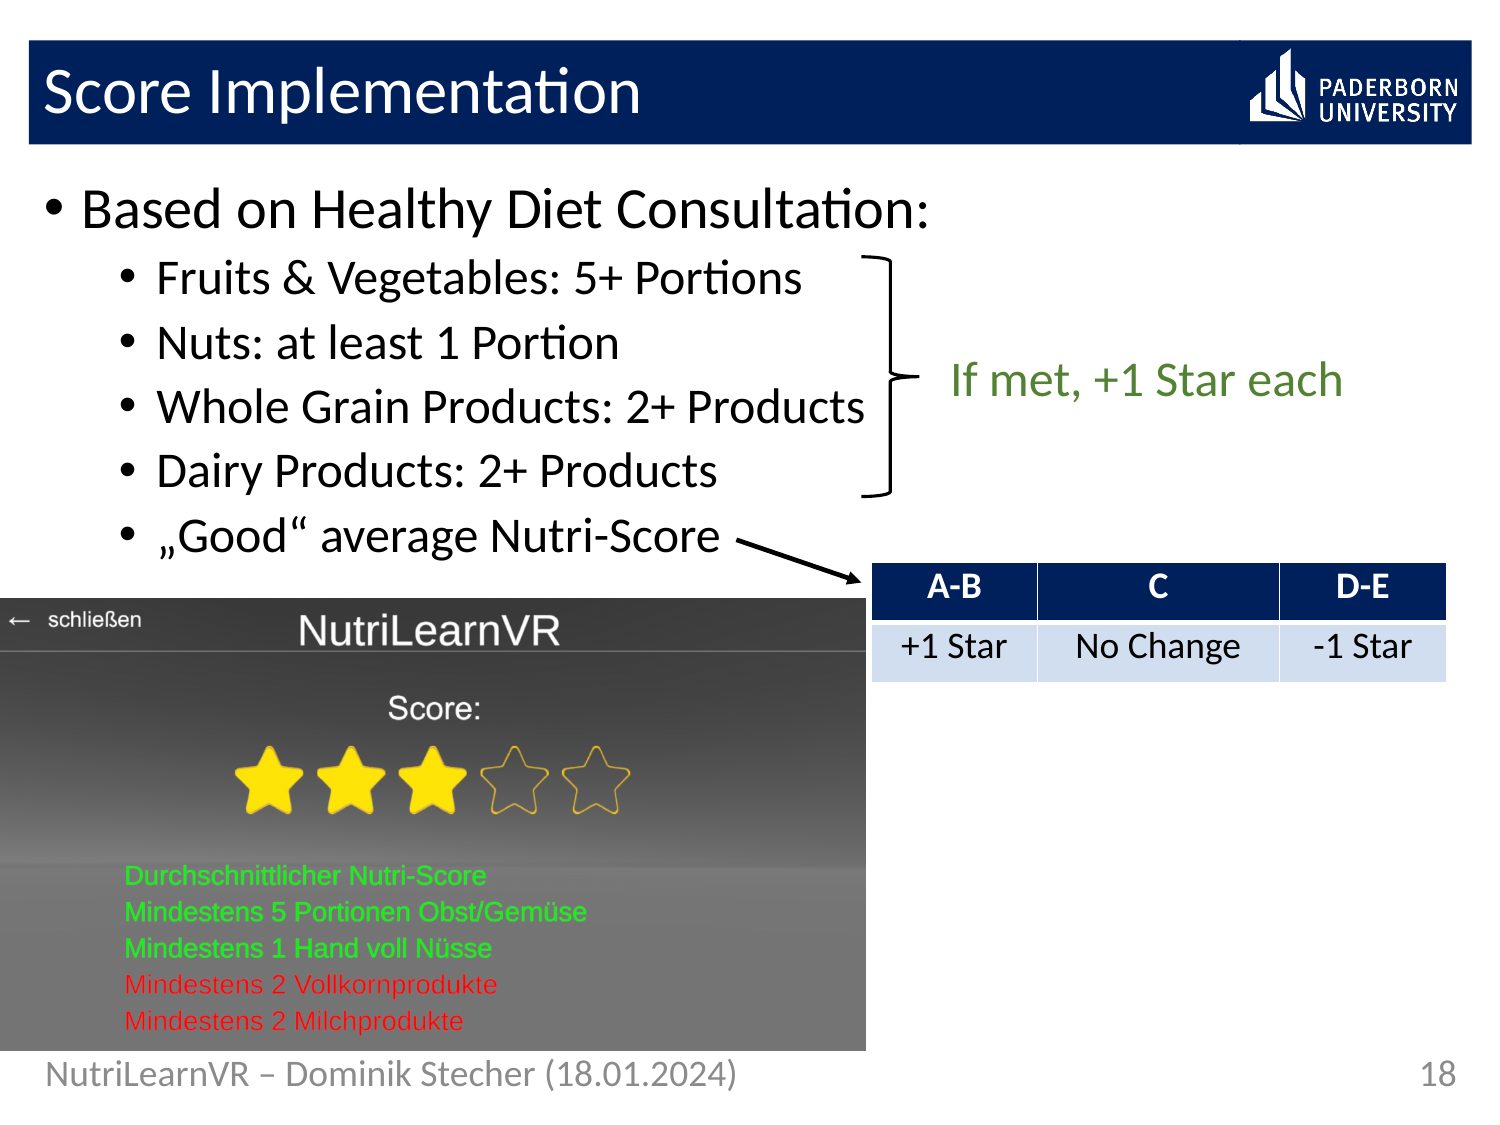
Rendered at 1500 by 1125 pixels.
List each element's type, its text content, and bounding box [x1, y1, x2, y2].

text_box [861, 255, 920, 499]
table_header D-E [1280, 563, 1446, 620]
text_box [736, 539, 862, 583]
table_cell +1 Star [872, 625, 1037, 682]
table_cell No Change [1038, 625, 1279, 682]
title Score Implementation [28, 40, 1241, 145]
picture [0, 598, 866, 1051]
table_cell -1 Star [1280, 625, 1446, 682]
table_header A-B [872, 563, 1037, 620]
text_box If met, +1 Star each [935, 338, 1361, 414]
list Based on Healthy Diet Consultation: Fruits & Vegetables: 5+ Portions Nuts: at least 1 Portion Whole Grain Products: 2+ Products Dairy Products: 2+ Products „Good“ average Nutri-Score Other Factors (Nutrient Quality) [28, 170, 1471, 1030]
table_header C [1038, 563, 1279, 620]
picture [1250, 48, 1457, 122]
slide_number 18 [1134, 1041, 1472, 1101]
